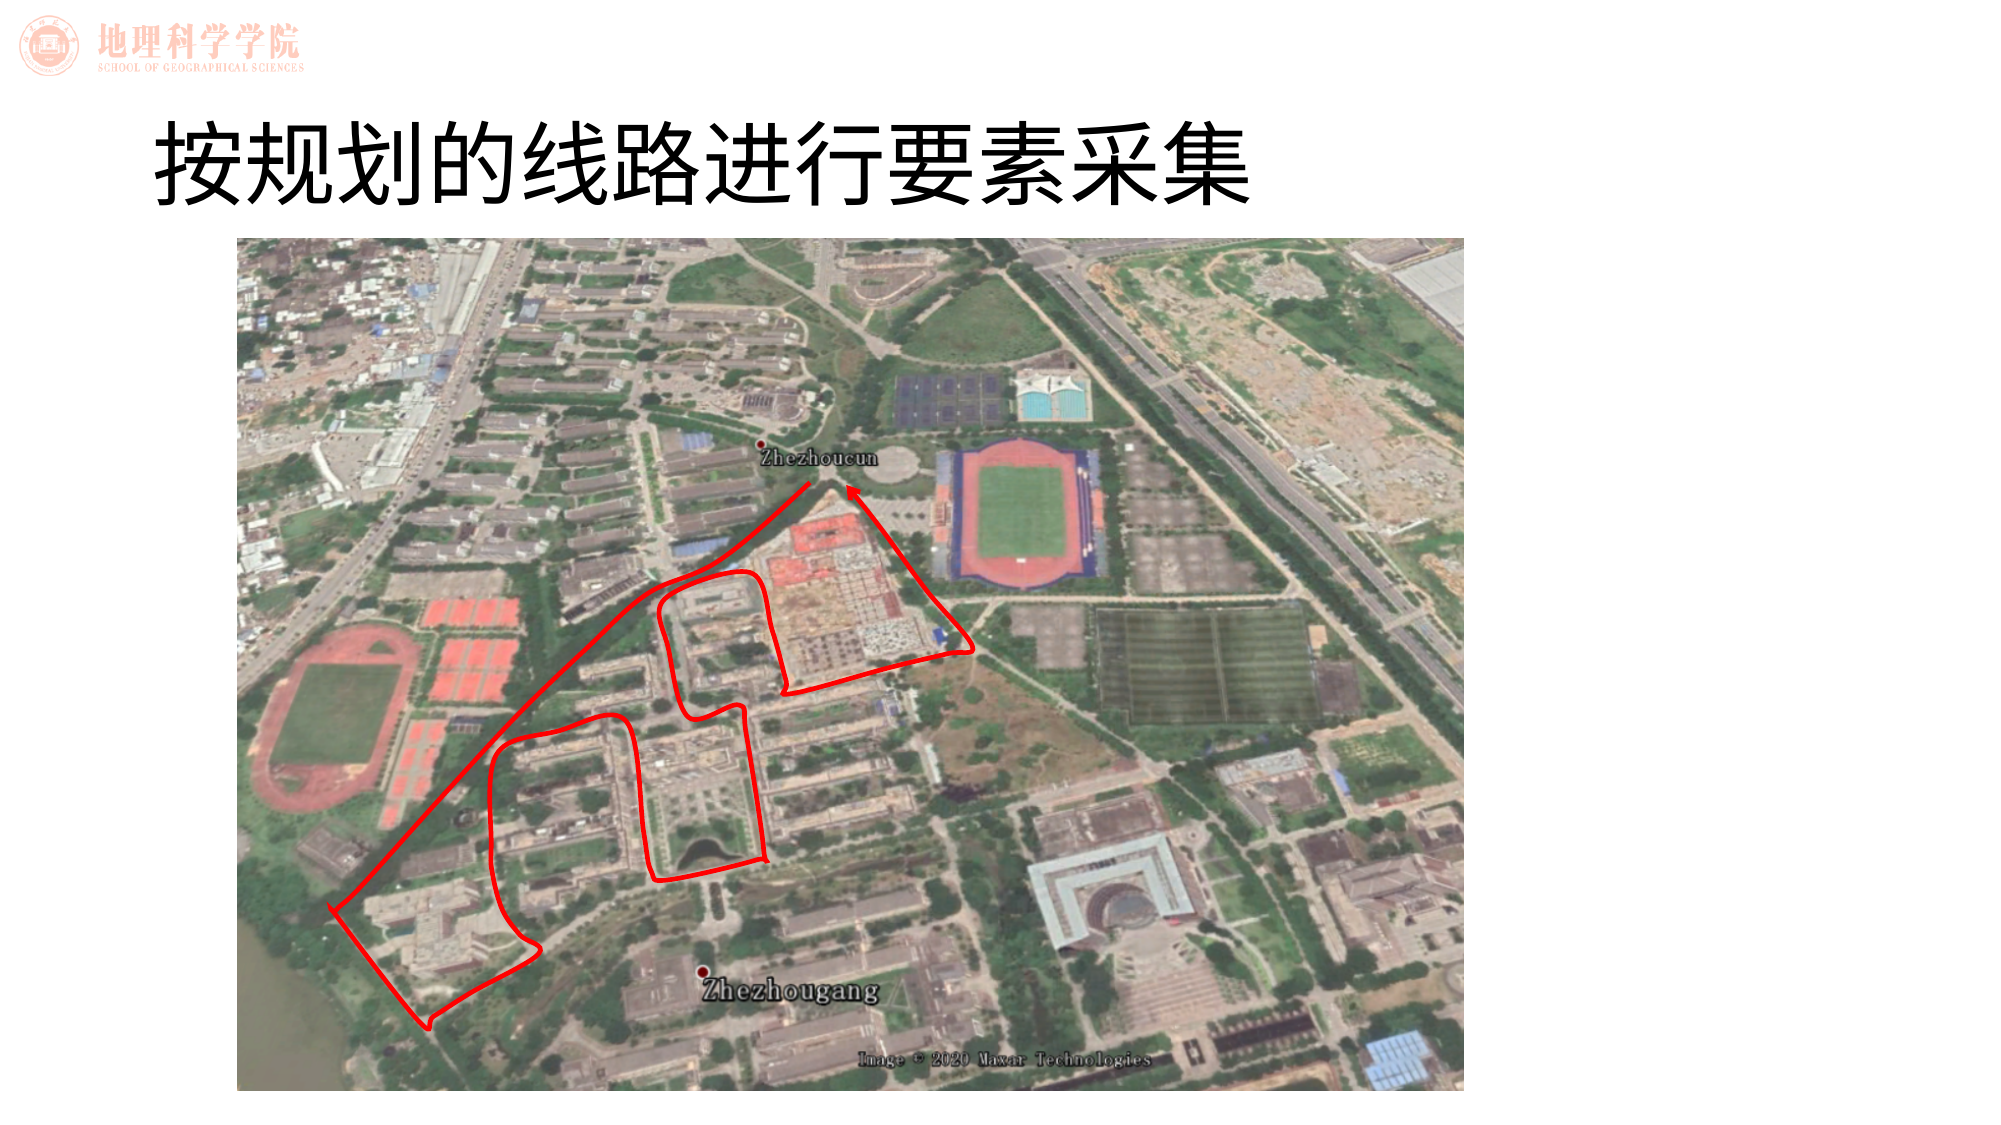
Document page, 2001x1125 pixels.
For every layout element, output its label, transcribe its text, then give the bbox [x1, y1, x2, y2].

picture [237, 238, 1464, 1091]
title 按规划的线路进行要素采集 [137, 59, 1863, 278]
